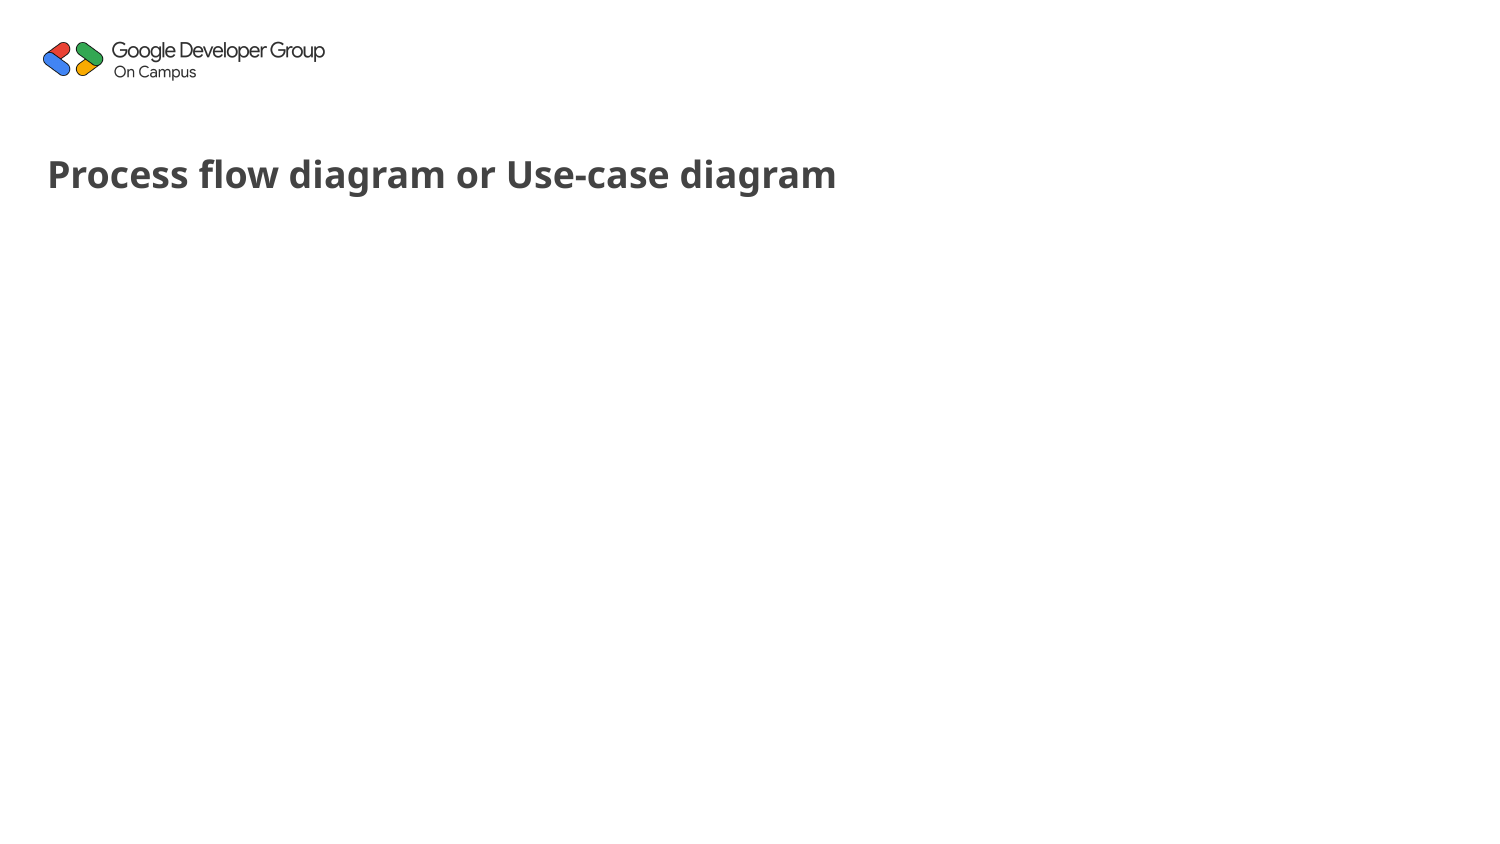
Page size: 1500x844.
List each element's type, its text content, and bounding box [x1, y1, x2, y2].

picture [25, 28, 327, 83]
text_box Process flow diagram or Use-case diagram [32, 136, 1472, 221]
